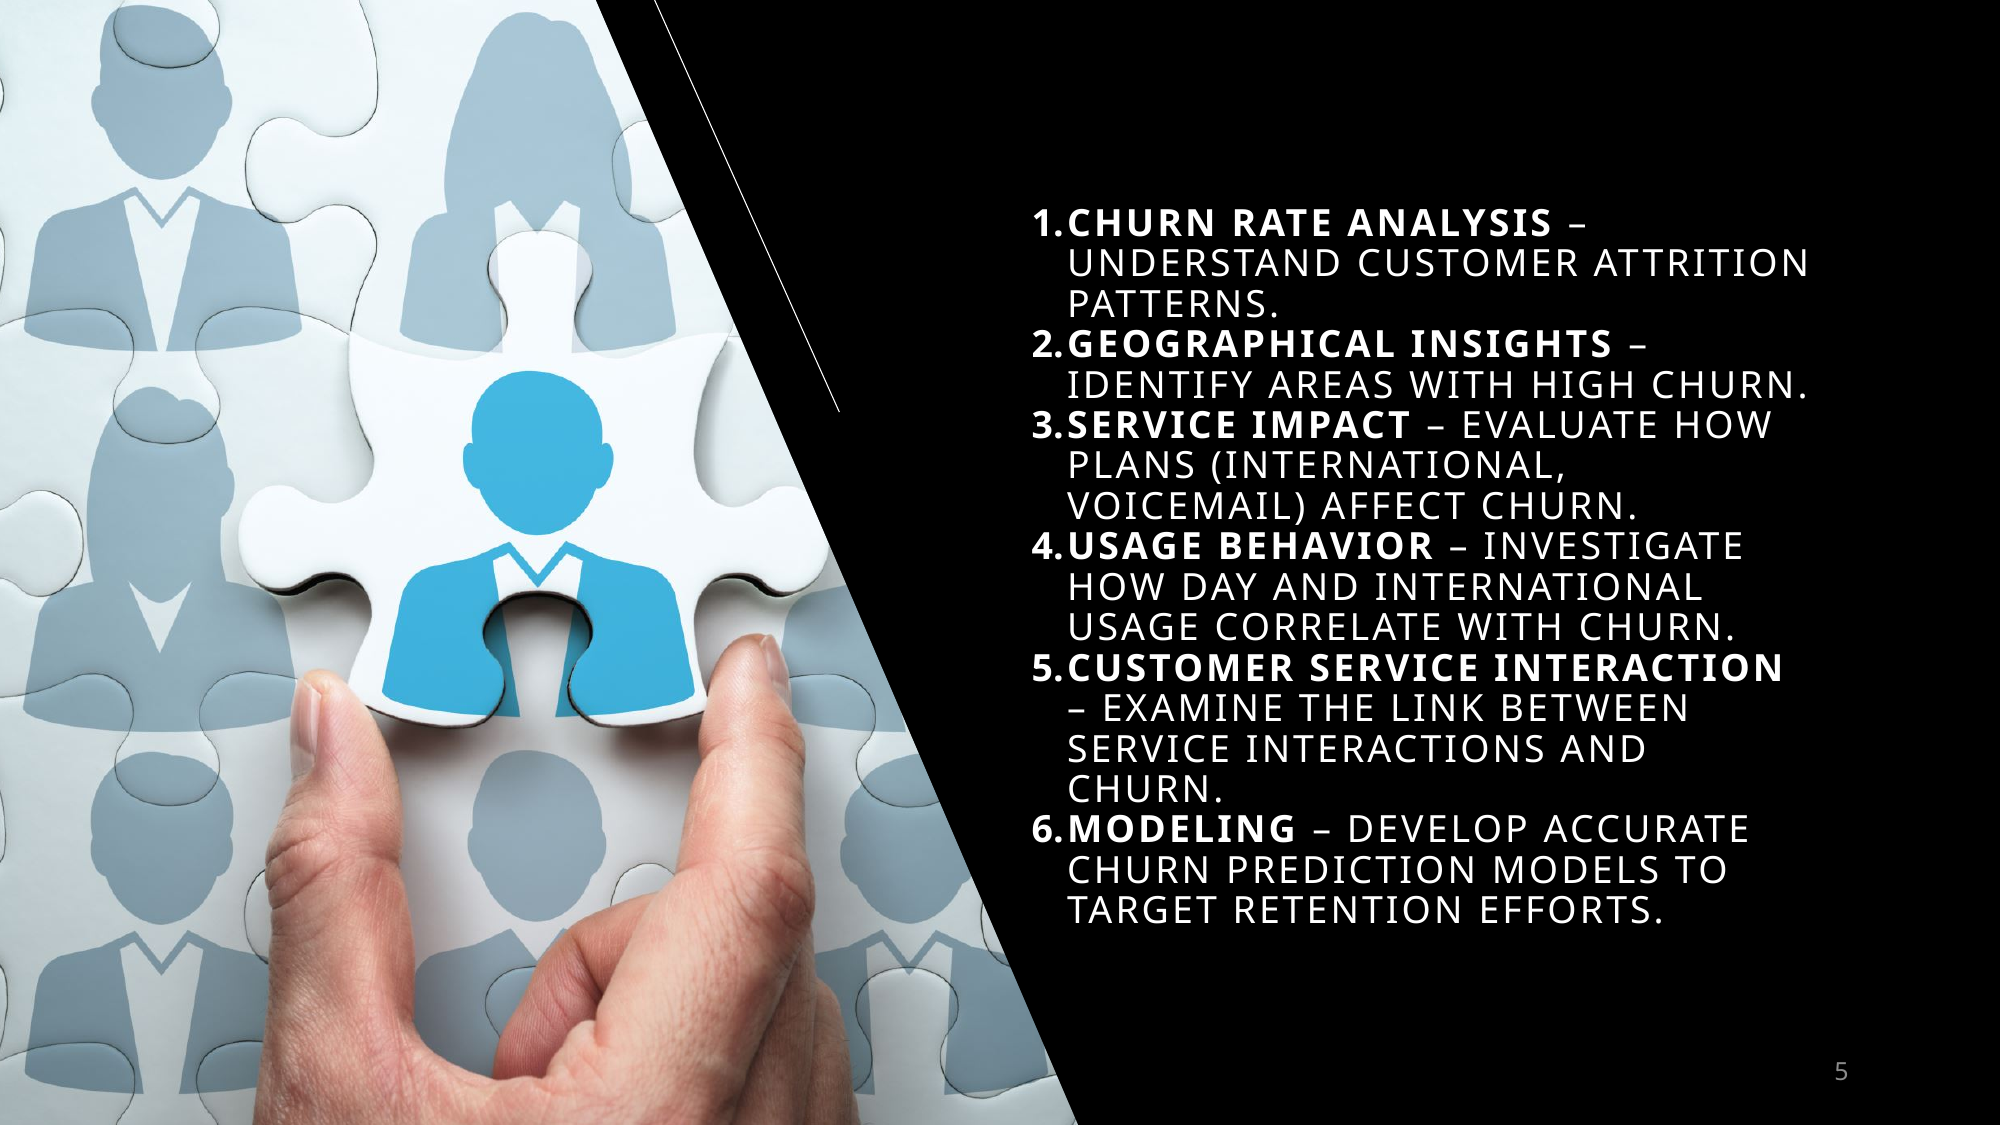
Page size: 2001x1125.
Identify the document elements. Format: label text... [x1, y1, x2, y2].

picture [0, 0, 1079, 1125]
title Churn Rate Analysis – Understand customer attrition patterns. Geographical Insights – Identify areas with high churn. Service Impact – Evaluate how plans (international, voicemail) affect churn. Usage Behavior – Investigate how day and international usage correlate with churn. Customer Service Interaction – Examine the link between service interactions and churn. Modeling – Develop accurate churn prediction models to target retention efforts. [1079, 80, 1833, 980]
slide_number 5 [1701, 1042, 1864, 1103]
